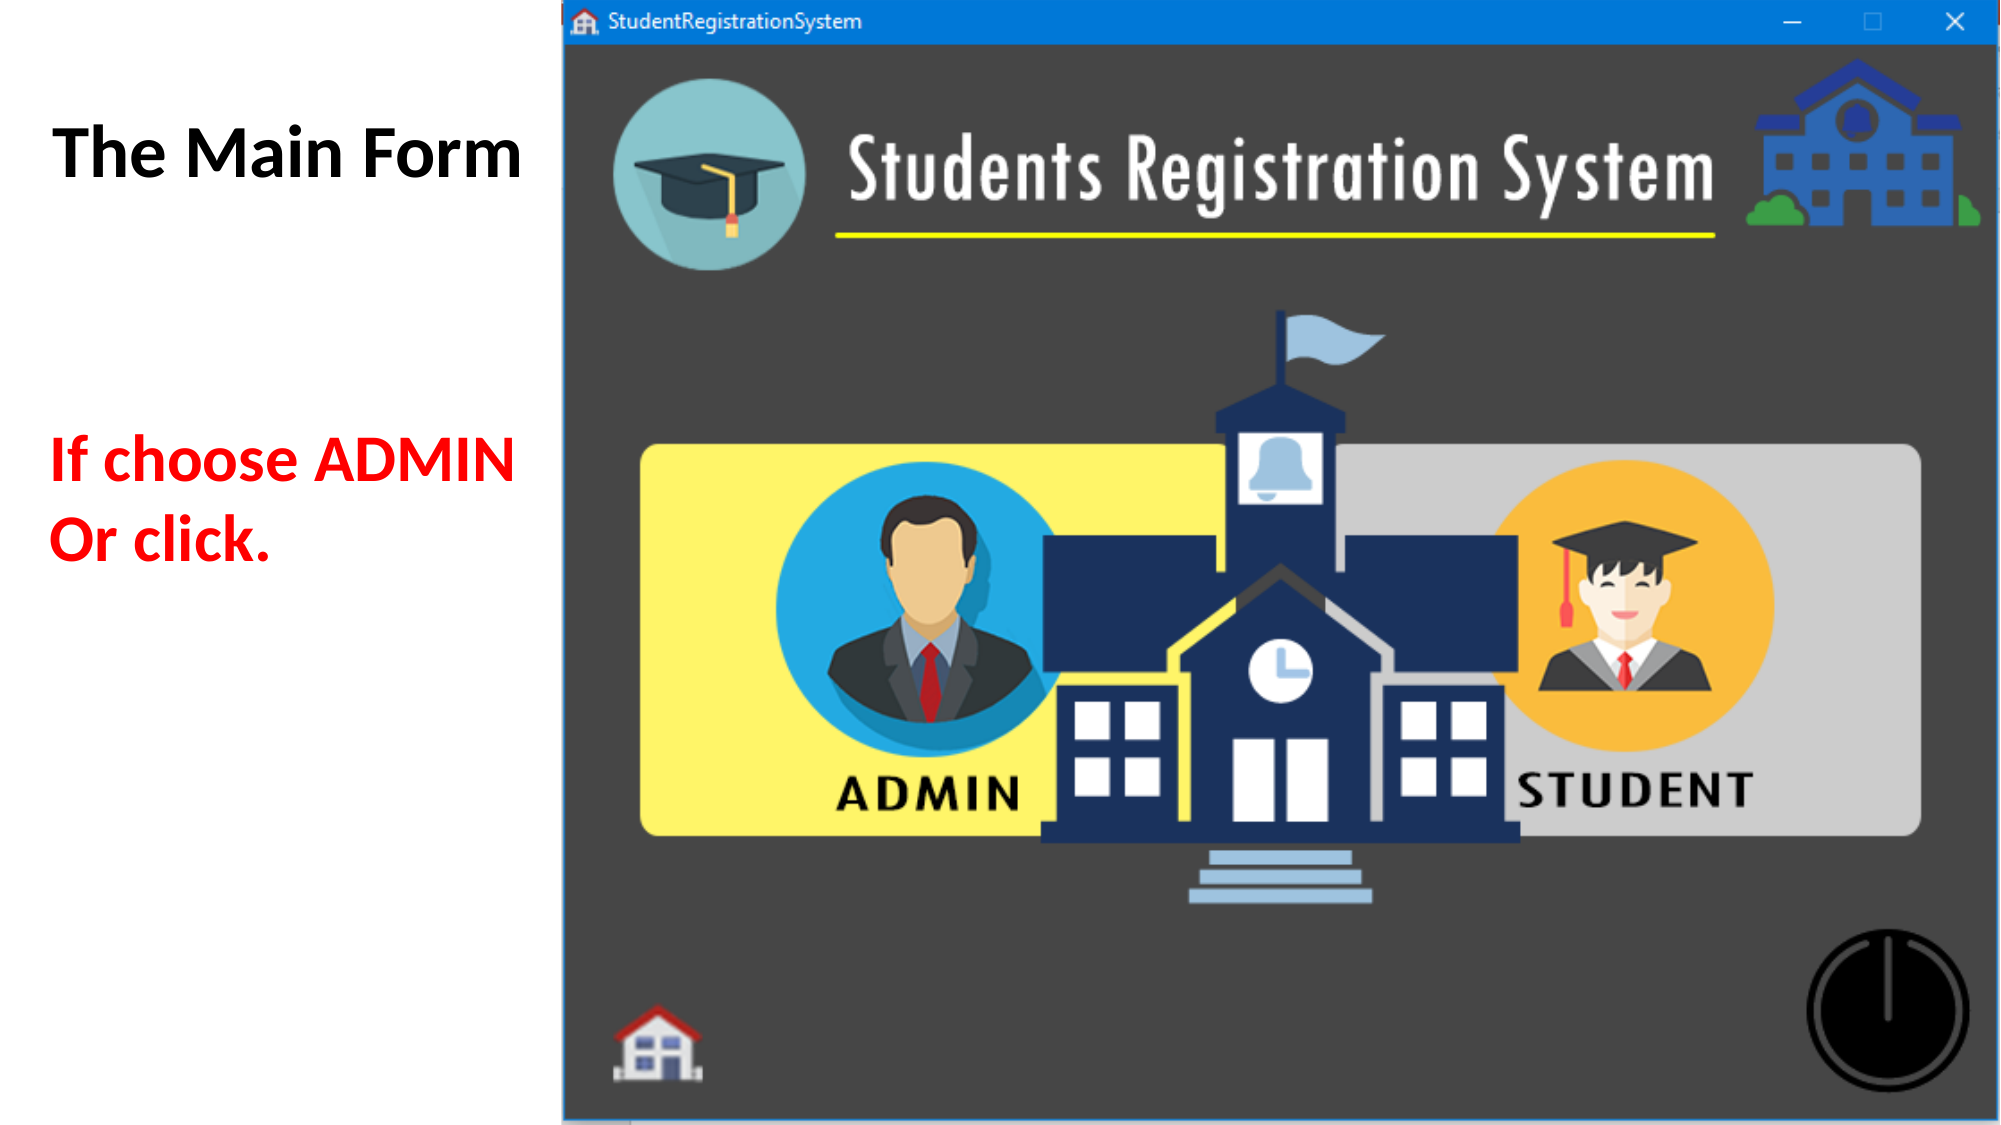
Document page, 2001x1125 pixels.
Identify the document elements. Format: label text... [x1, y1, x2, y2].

picture [561, 0, 2000, 1125]
text_box The Main Form [37, 95, 540, 201]
text_box If choose ADMIN Or click. [34, 407, 561, 582]
